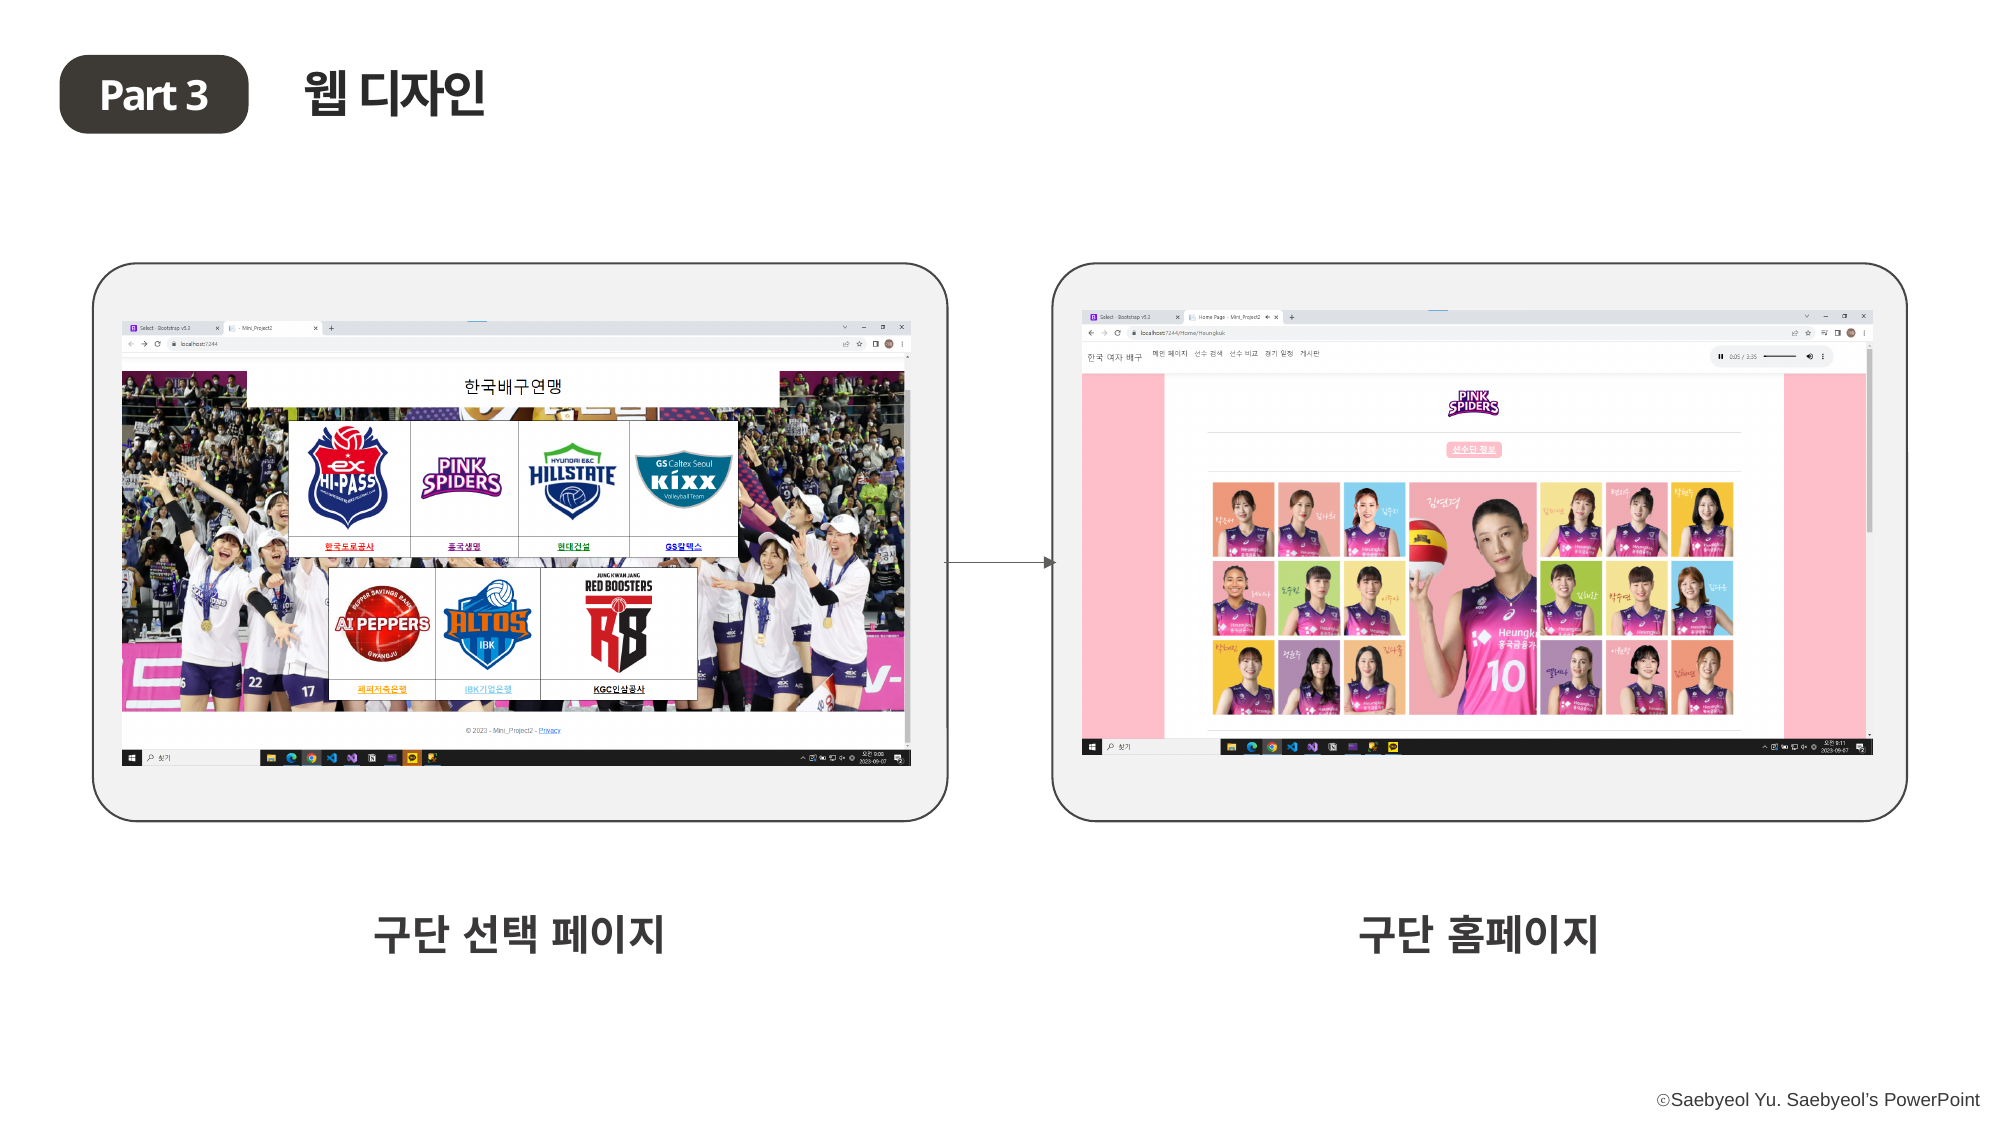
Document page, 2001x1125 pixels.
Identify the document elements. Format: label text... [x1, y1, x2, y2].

text_box 웹 디자인 [288, 54, 504, 130]
text_box Part 3 [84, 61, 225, 127]
text_box [58, 53, 250, 135]
picture [1082, 310, 1873, 755]
text_box 구단 선택 페이지 [308, 901, 732, 966]
text_box 구단 홈페이지 [1268, 901, 1692, 966]
text_box [91, 262, 949, 823]
picture [121, 321, 911, 766]
text_box [1051, 262, 1909, 823]
